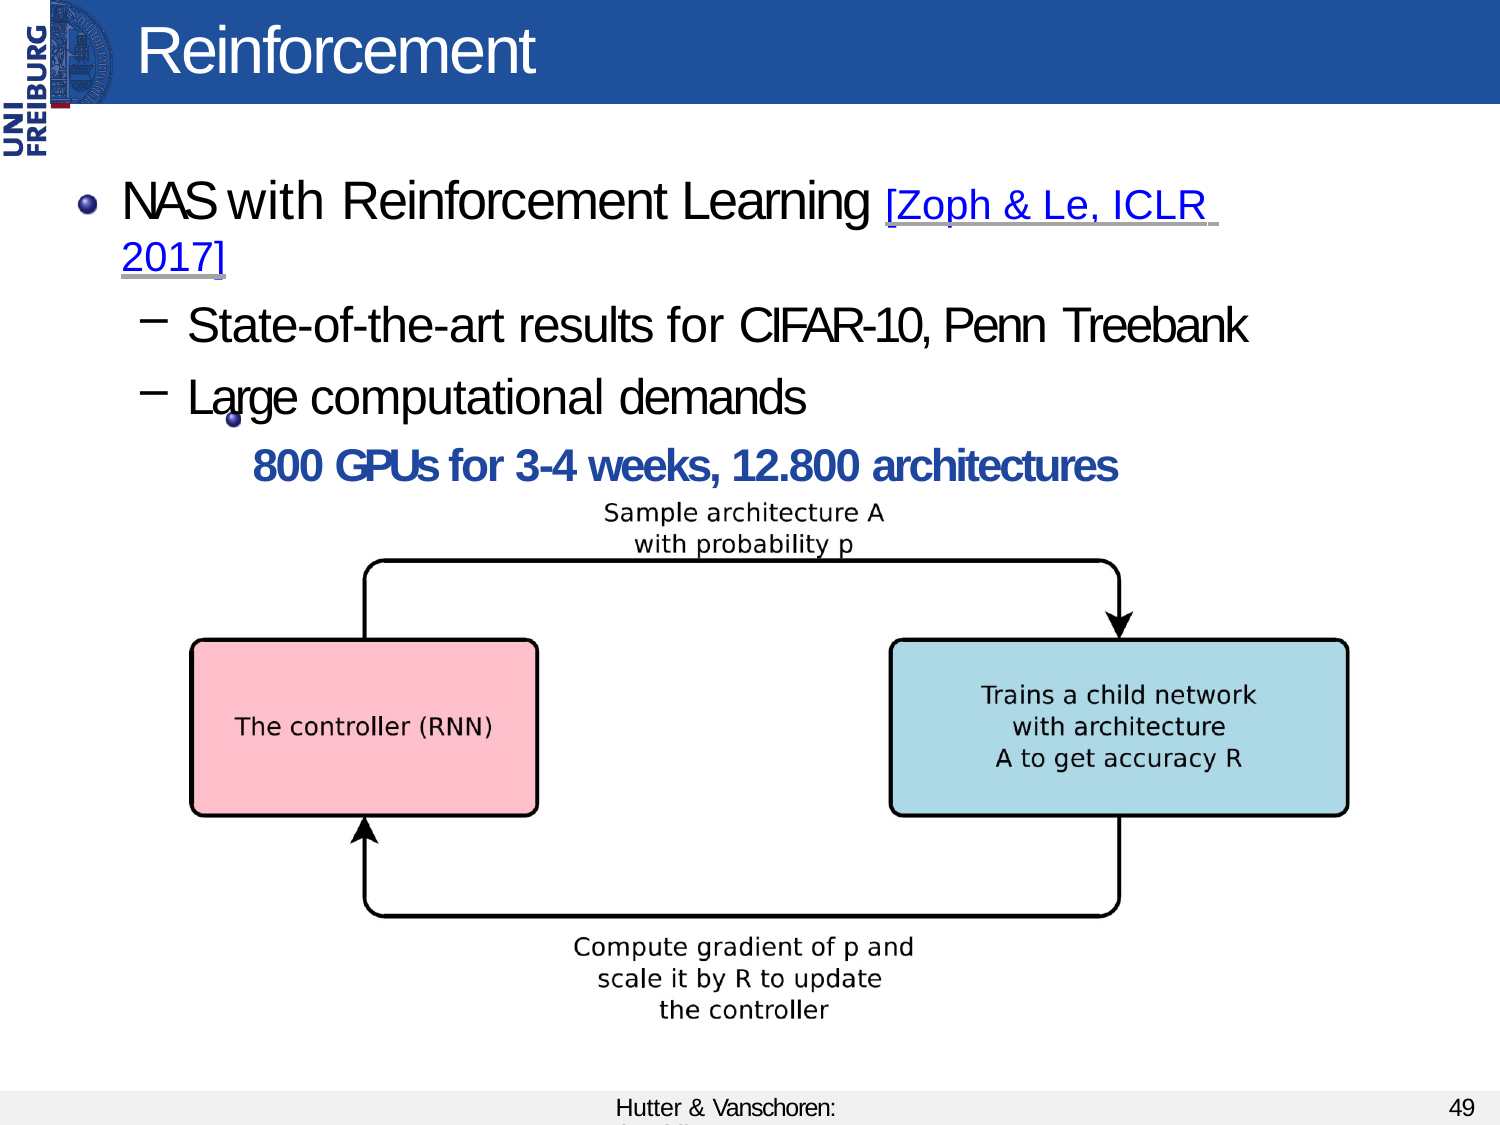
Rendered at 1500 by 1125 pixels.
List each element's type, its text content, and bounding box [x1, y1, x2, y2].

slide_number 49 [1444, 1095, 1479, 1125]
footer Hutter & Vanschoren: AutoML [613, 1095, 925, 1125]
text_box [120, 0, 1500, 103]
text_box [77, 193, 98, 215]
text_box [188, 501, 1350, 1019]
picture [0, 0, 113, 156]
title Reinforcement Learning [133, 4, 786, 149]
text_box [0, 1090, 1500, 1125]
text_box NAS with Reinforcement Learning [Zoph & Le, ICLR 2017] State-of-the-art results for CIFAR-10, Penn Treebank Large computational demands 800 GPUs for 3-4 weeks, 12.800 architectures evaluated [119, 149, 1313, 546]
